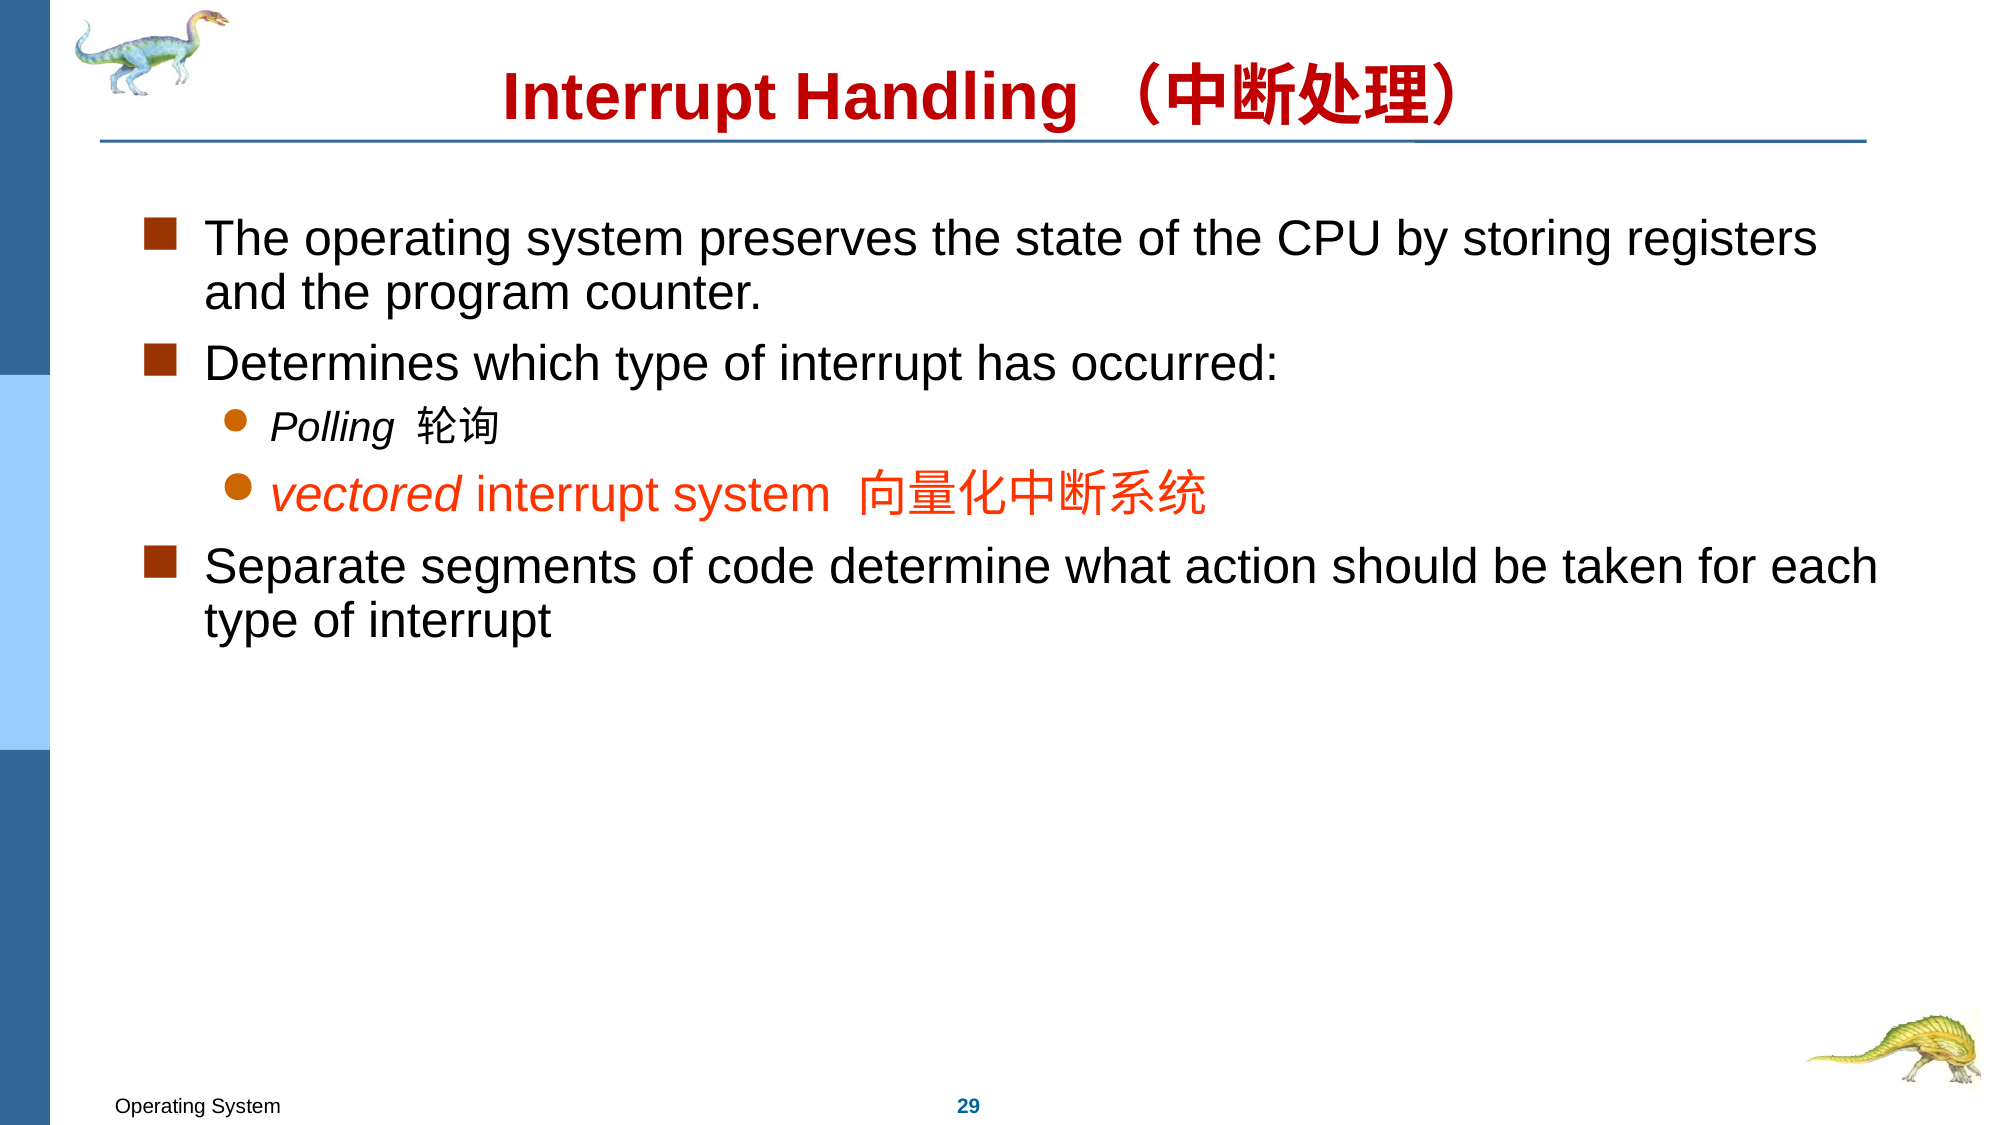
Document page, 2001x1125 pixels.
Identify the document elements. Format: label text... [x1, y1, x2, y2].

list The operating system preserves the state of the CPU by storing registers and the program counter. Determines which type of interrupt has occurred: Polling 轮询 vectored interrupt system 向量化中断系统 Separate segments of code determine what action should be taken for each type of interrupt [132, 204, 1900, 948]
picture [1804, 1007, 1982, 1090]
title Interrupt Handling（中断处理） [99, 45, 1900, 141]
picture [62, 0, 246, 105]
